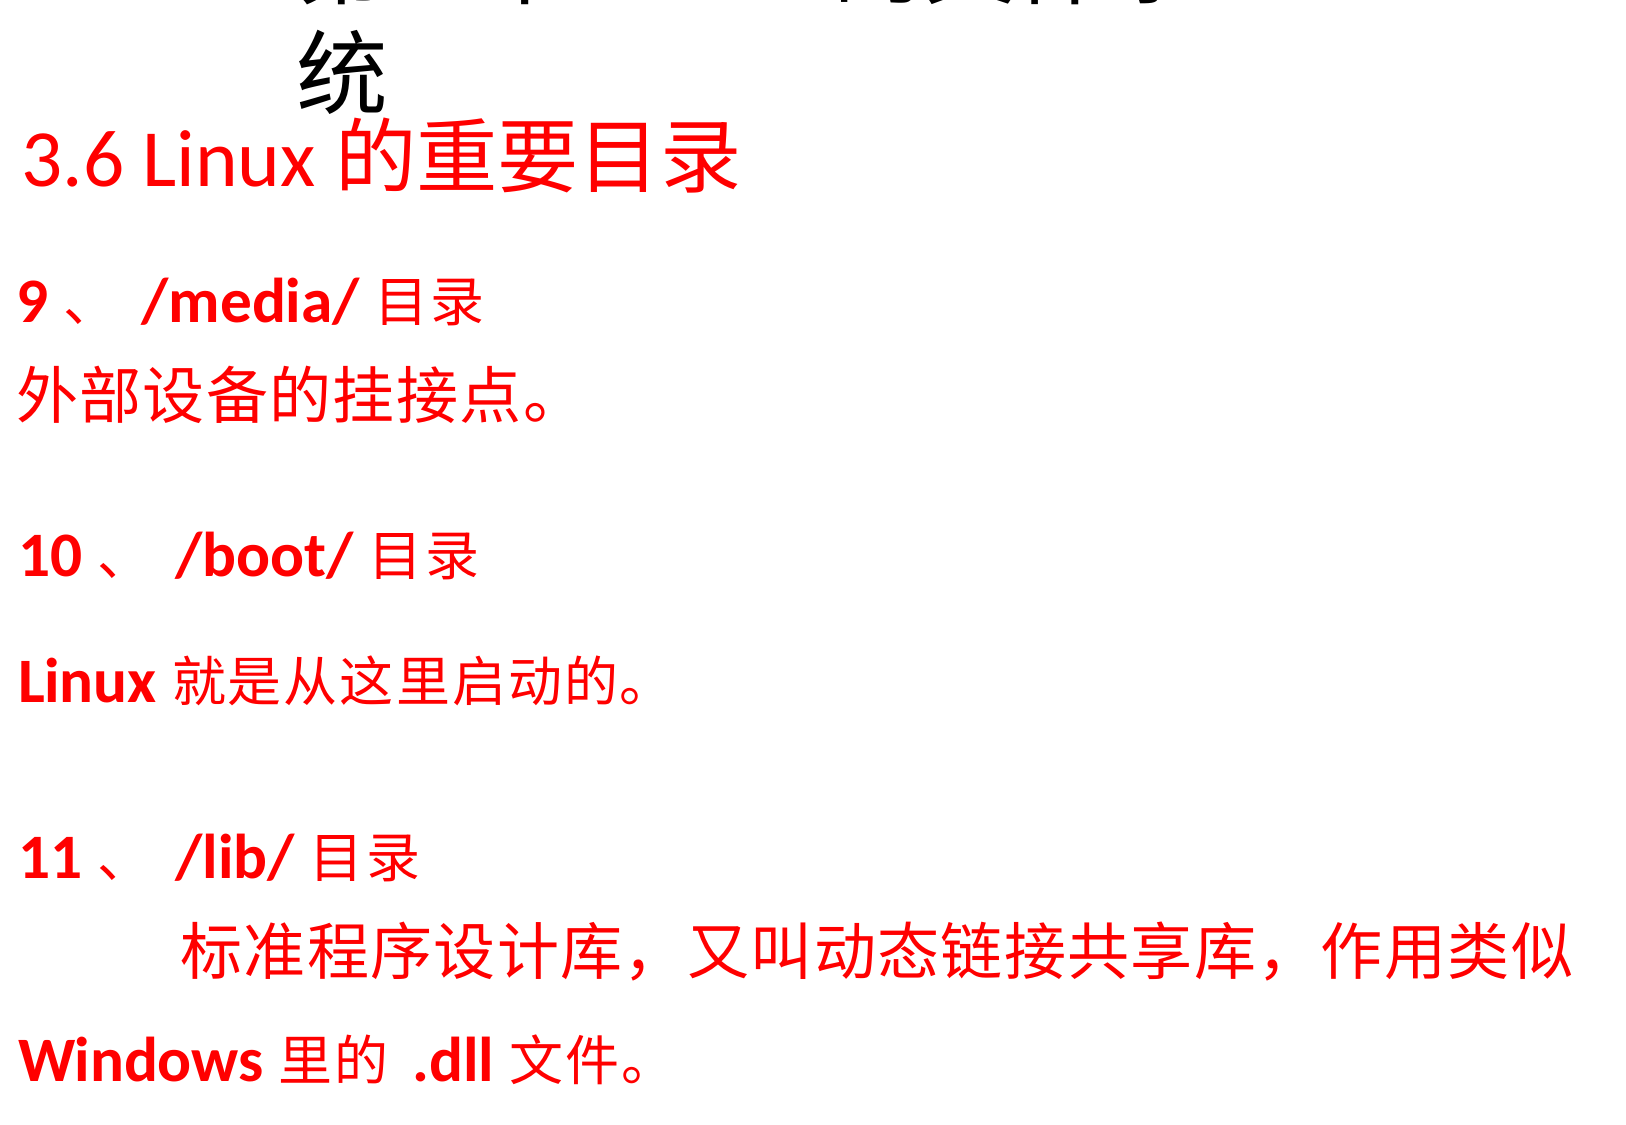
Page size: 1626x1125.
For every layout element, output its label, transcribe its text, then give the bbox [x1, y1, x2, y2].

text_box 3.6 Linux的重要目录 9、/media/目录 外部设备的挂接点。 10、/boot/目录 Linux就是从这里启动的。 11、/lib/目录 标准程序设计库，又叫动态链接共享库，作用类似 Windows里的.dll文件。 [13, 68, 1580, 1101]
title 第3章Linux的文件系统 [294, 0, 1280, 68]
